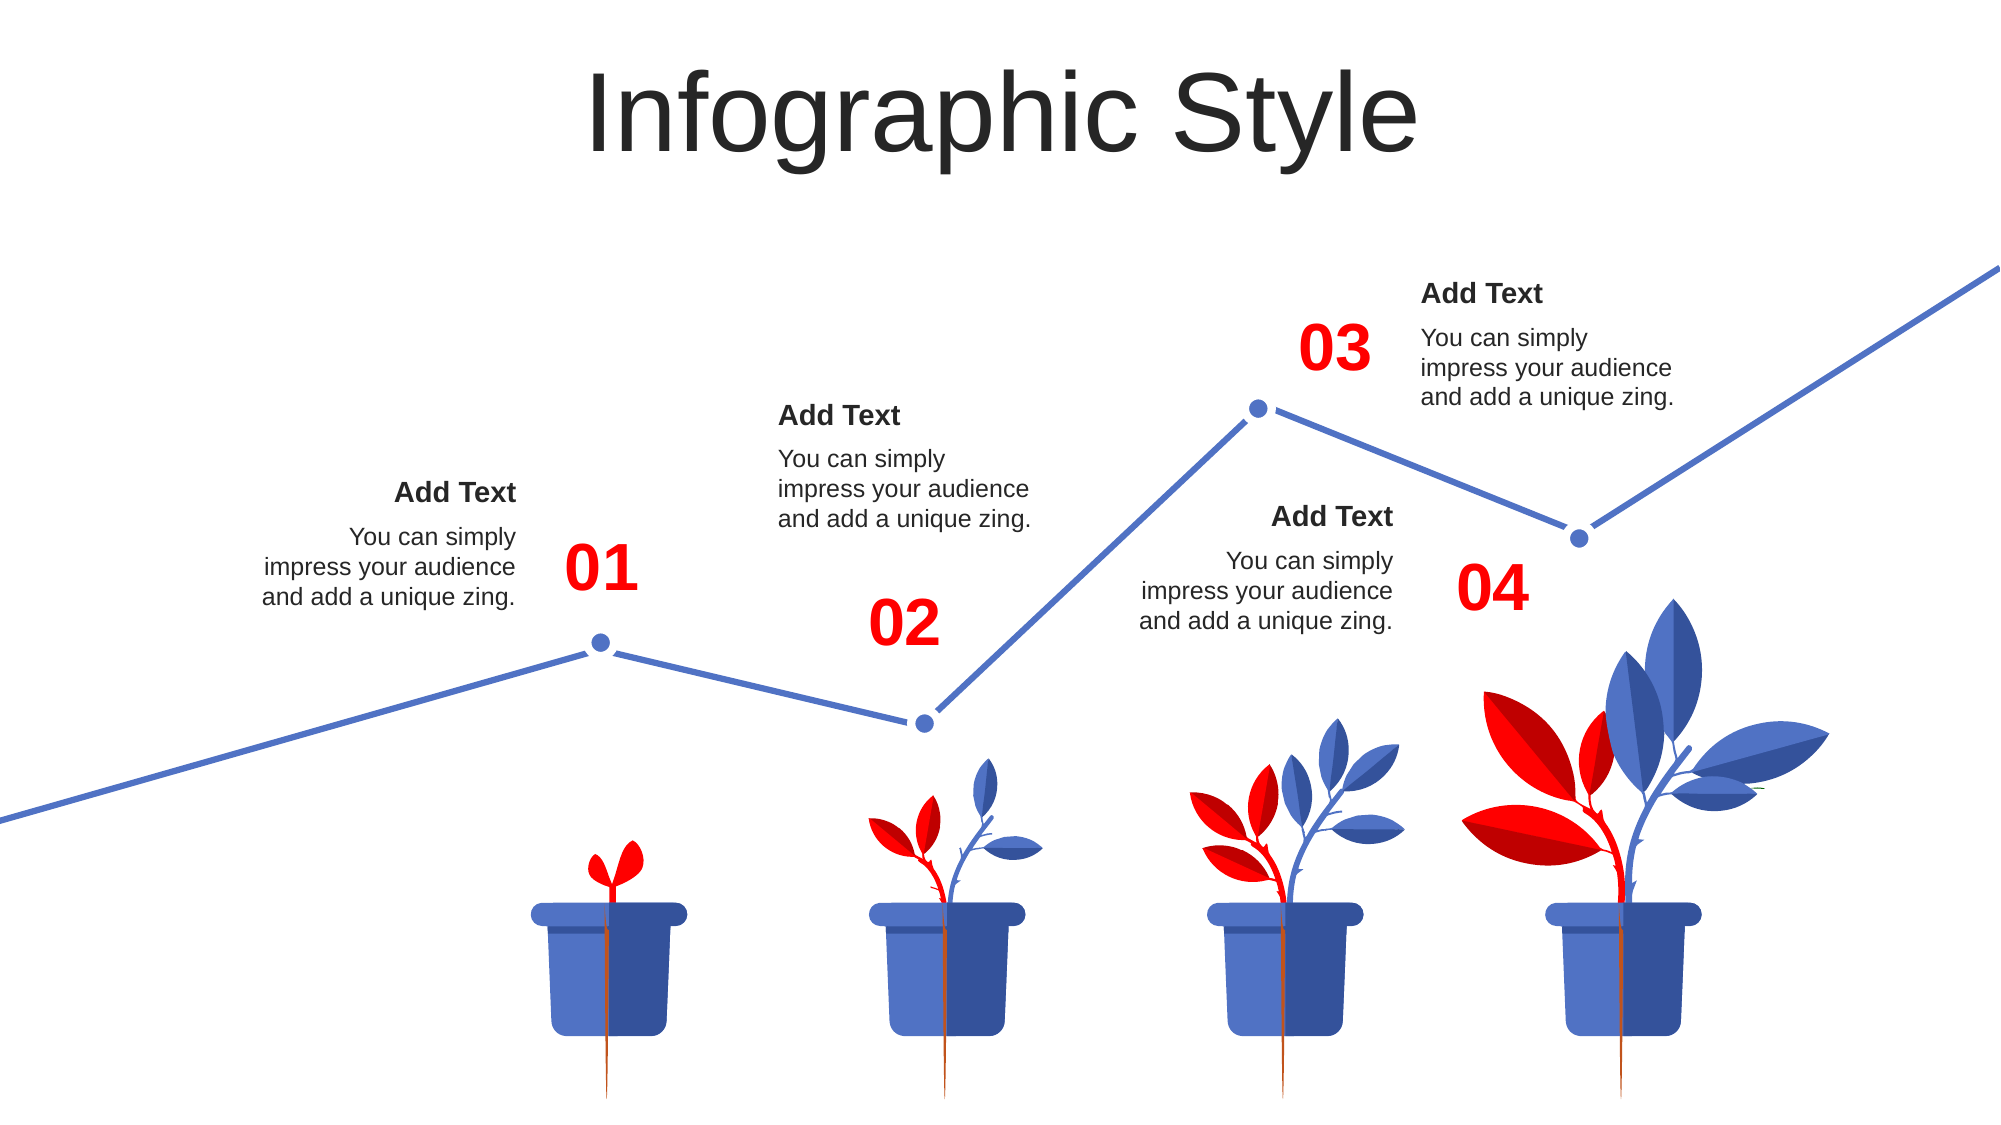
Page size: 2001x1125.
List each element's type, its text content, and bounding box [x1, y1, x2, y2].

text_box 02 [844, 571, 933, 667]
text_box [1271, 408, 1570, 529]
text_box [610, 652, 912, 724]
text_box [763, 388, 1048, 542]
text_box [1405, 267, 1690, 420]
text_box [1124, 490, 1409, 643]
list Infographic Style [53, 55, 1952, 175]
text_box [530, 844, 688, 1037]
text_box [910, 709, 940, 739]
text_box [1181, 718, 1409, 1036]
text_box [861, 758, 1043, 1037]
text_box [586, 628, 616, 658]
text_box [933, 418, 1249, 715]
text_box [1564, 524, 1594, 553]
text_box 04 [1432, 536, 1555, 632]
text_box [1243, 394, 1273, 424]
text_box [247, 466, 532, 619]
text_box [1461, 598, 1830, 1036]
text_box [0, 652, 592, 822]
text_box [1588, 267, 2000, 530]
text_box 03 [1274, 296, 1397, 391]
text_box 01 [540, 516, 664, 611]
